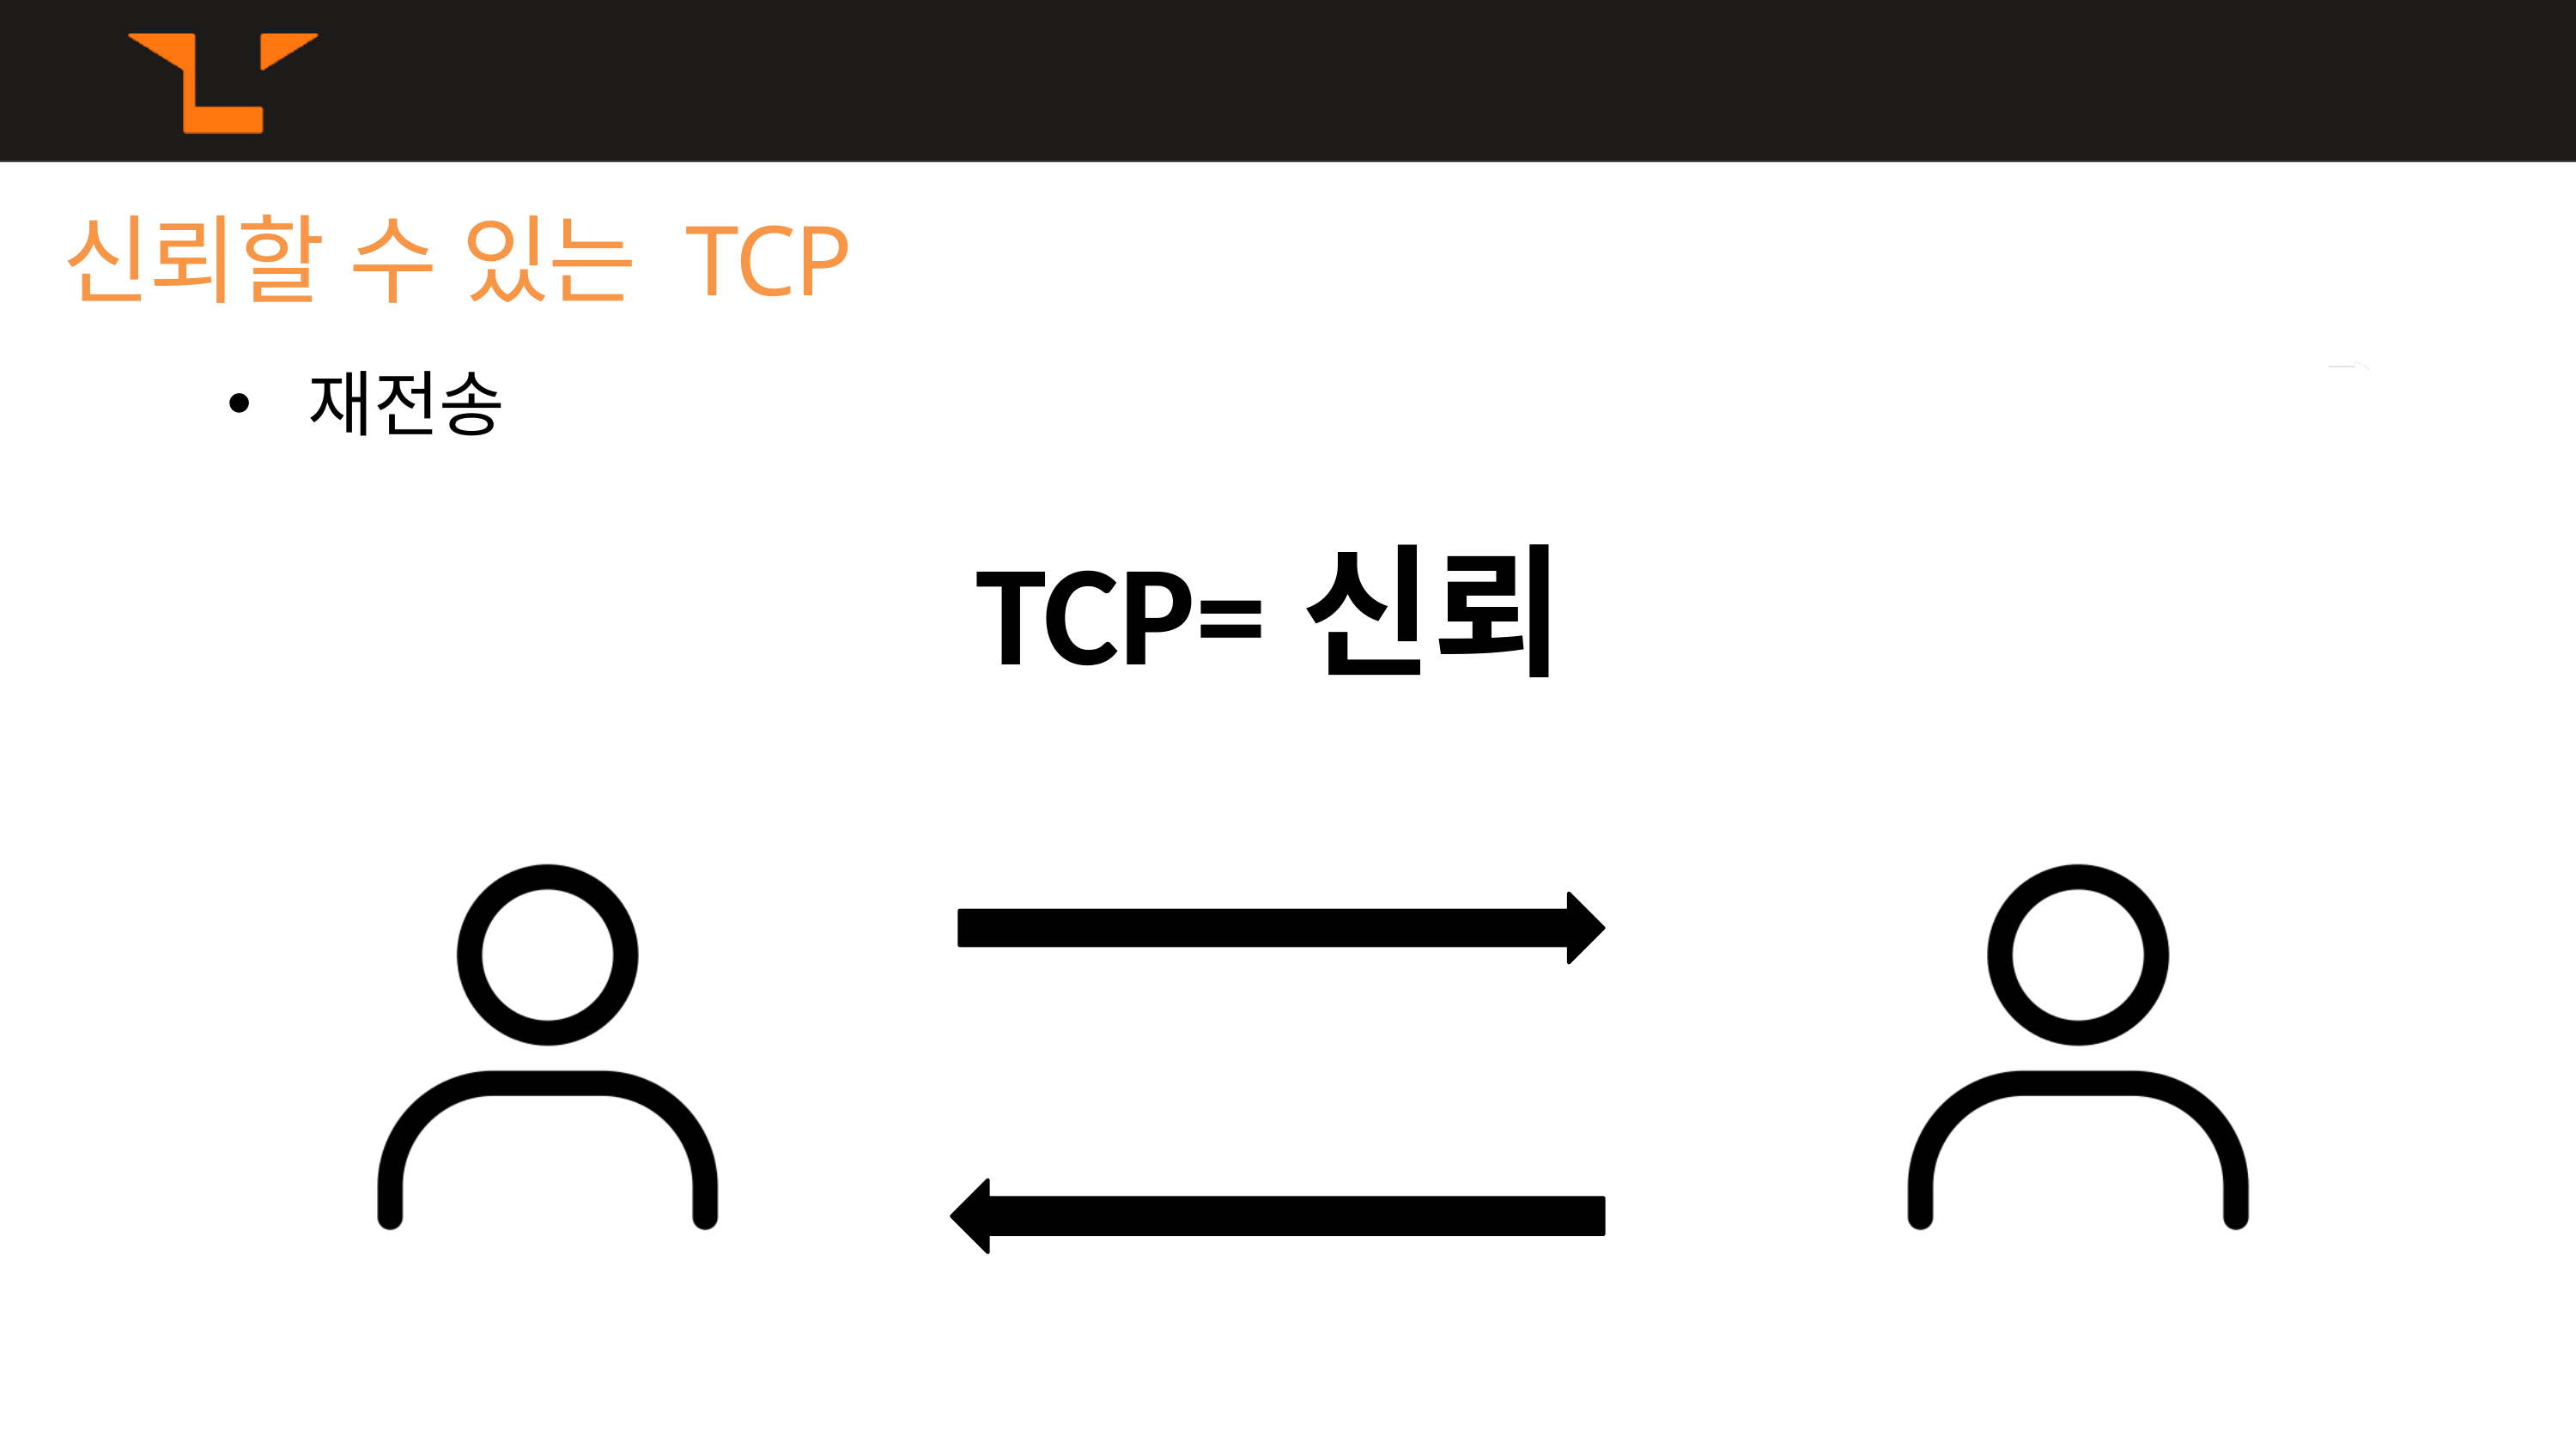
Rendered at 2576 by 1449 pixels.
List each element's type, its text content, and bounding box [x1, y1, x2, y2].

text_box [950, 1178, 1606, 1254]
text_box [0, 0, 2576, 162]
picture [256, 755, 839, 1339]
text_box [128, 33, 320, 134]
text_box [957, 891, 1606, 965]
text_box 재전송 [215, 310, 2512, 452]
text_box TCP=신뢰 [963, 515, 1862, 700]
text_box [2329, 361, 2370, 372]
text_box 신뢰할 수 있는 TCP [49, 192, 1213, 321]
picture [1787, 755, 2370, 1339]
